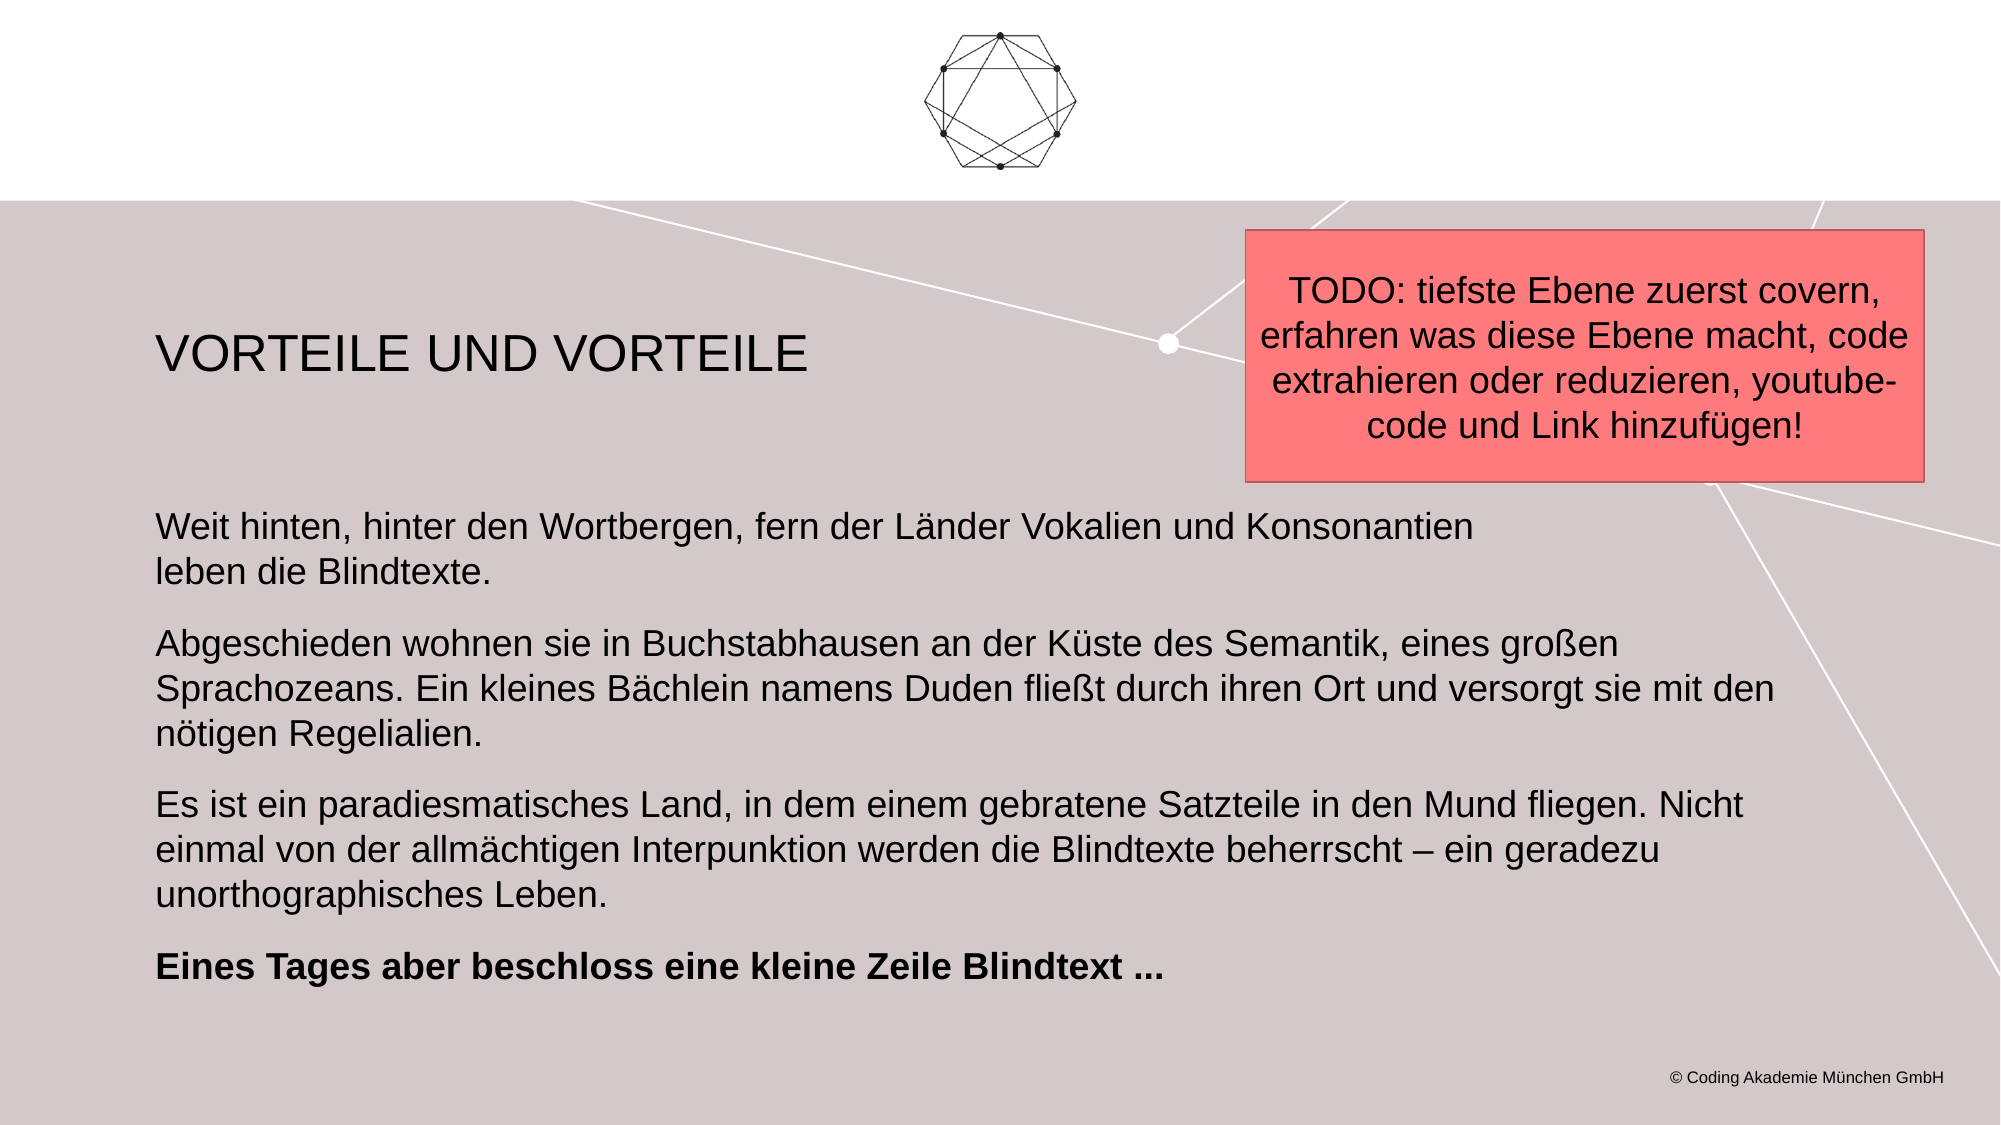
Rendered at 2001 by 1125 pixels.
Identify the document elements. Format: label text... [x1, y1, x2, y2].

list Weit hinten, hinter den Wortbergen, fern der Länder Vokalien und Konsonantien leben die Blindtexte. Abgeschieden wohnen sie in Buchstabhausen an der Küste des Semantik, eines großen Sprachozeans. Ein kleines Bächlein namens Duden fließt durch ihren Ort und versorgt sie mit den nötigen Regelialien. Es ist ein paradiesmatisches Land, in dem einem gebratene Satzteile in den Mund fliegen. Nicht einmal von der allmächtigen Interpunktion werden die Blindtexte beherrscht – ein geradezu unorthographisches Leben. Eines Tages aber beschloss eine kleine Zeile Blindtext ... [155, 497, 1839, 1006]
text_box TODO: tiefste Ebene zuerst covern, erfahren was diese Ebene macht, code extrahieren oder reduzieren, youtube-code und Link hinzufügen! [1245, 229, 1925, 483]
footer © Coding Akademie München GmbH [1354, 1069, 1945, 1088]
picture [923, 32, 1077, 170]
title Vorteile und Vorteile [155, 319, 1245, 383]
